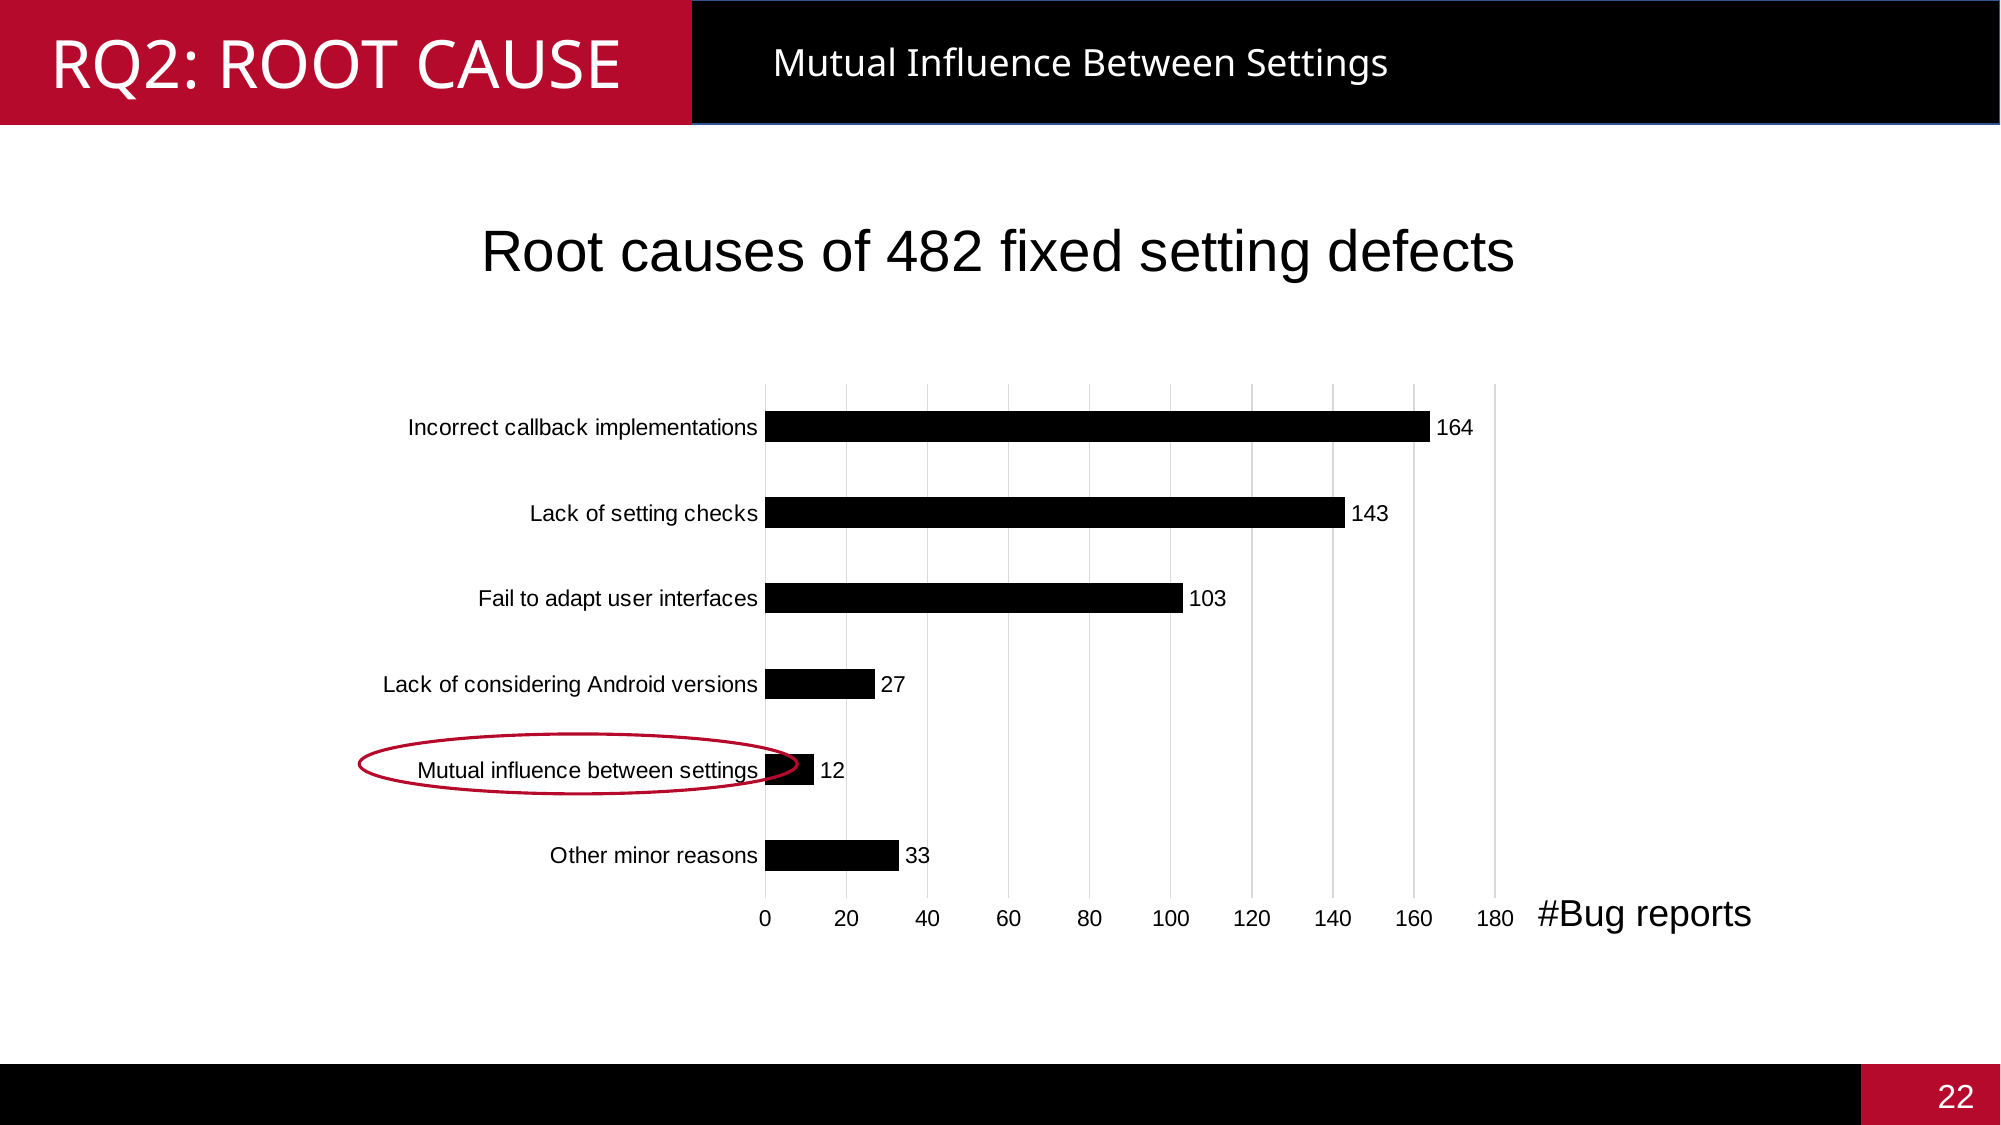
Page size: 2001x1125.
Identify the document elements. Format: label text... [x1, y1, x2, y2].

slide_number 21 [1912, 1056, 2000, 1125]
text_box [1433, 0, 2000, 125]
text_box Root causes of 482 fixed setting defects [466, 205, 1533, 290]
text_box [692, 0, 757, 125]
text_box #Bug reports [1538, 881, 1767, 942]
chart [359, 372, 1538, 943]
text_box RQ2: ROOT CAUSE [0, 0, 692, 125]
text_box Mutual Influence Between Settings [757, 0, 1433, 125]
